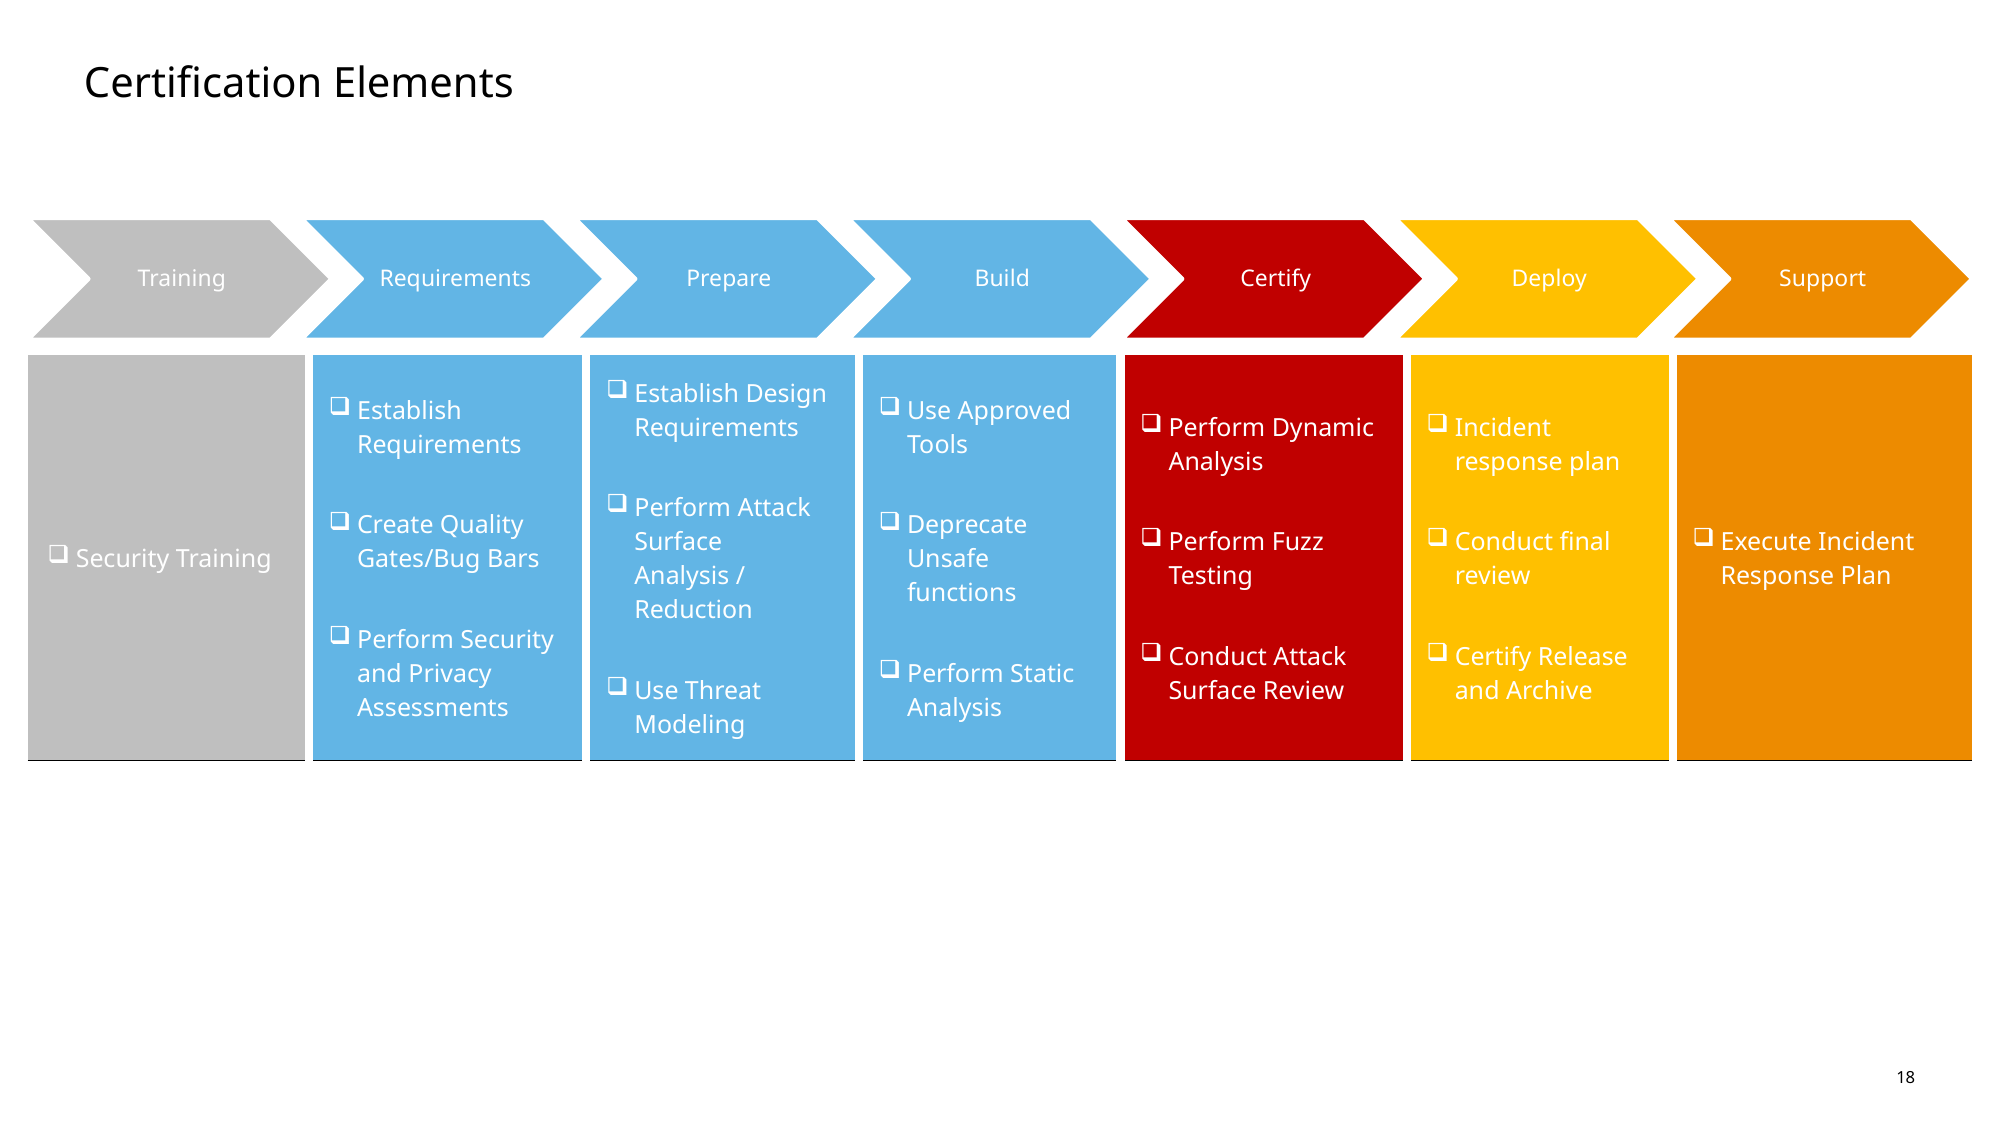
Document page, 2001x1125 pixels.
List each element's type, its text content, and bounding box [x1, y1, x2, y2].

table_header Execute Incident Response Plan [1677, 390, 1972, 760]
title Certification Elements [83, 55, 1917, 107]
slide_number 18 [1880, 1068, 1916, 1089]
table_header Incident response plan Conduct final review Certify Release and Archive [1411, 390, 1669, 760]
table_header Security Training [28, 390, 305, 760]
table_header Perform Dynamic Analysis Perform Fuzz Testing Conduct Attack Surface Review [1125, 390, 1403, 760]
table_header Establish Requirements Create Quality Gates/Bug Bars Perform Security and Privacy Assessments [313, 390, 582, 760]
table_header Use Approved Tools Deprecate Unsafe functions Perform Static Analysis [863, 390, 1116, 760]
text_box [27, 179, 1973, 379]
table_header Establish Design Requirements Perform Attack Surface Analysis / Reduction Use Threat Modeling [590, 390, 855, 760]
